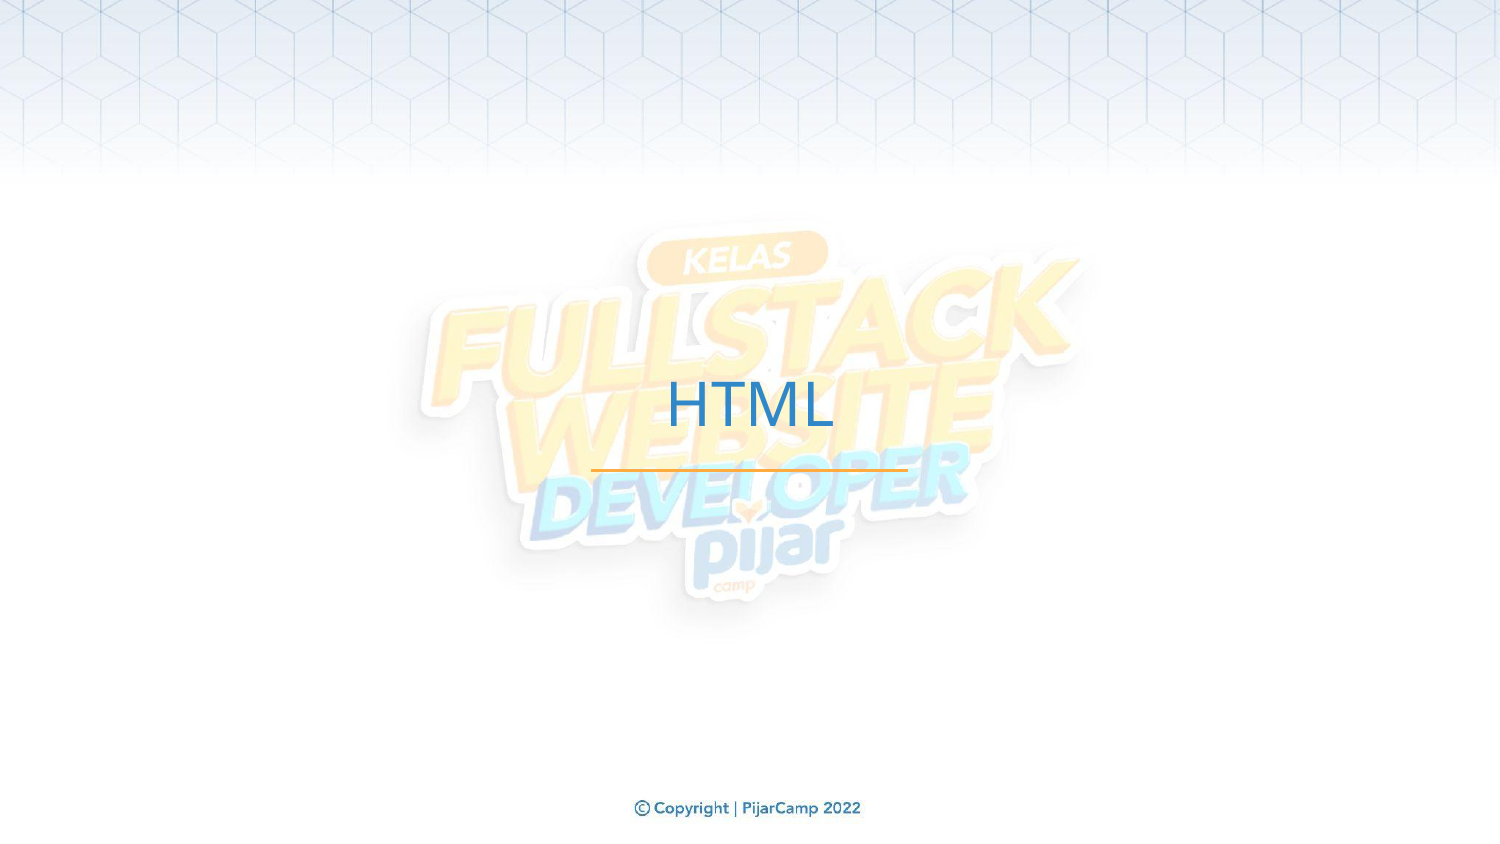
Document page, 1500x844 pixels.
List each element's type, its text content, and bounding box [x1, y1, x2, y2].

subtitle HTML [140, 345, 1360, 460]
picture [0, 0, 1500, 844]
